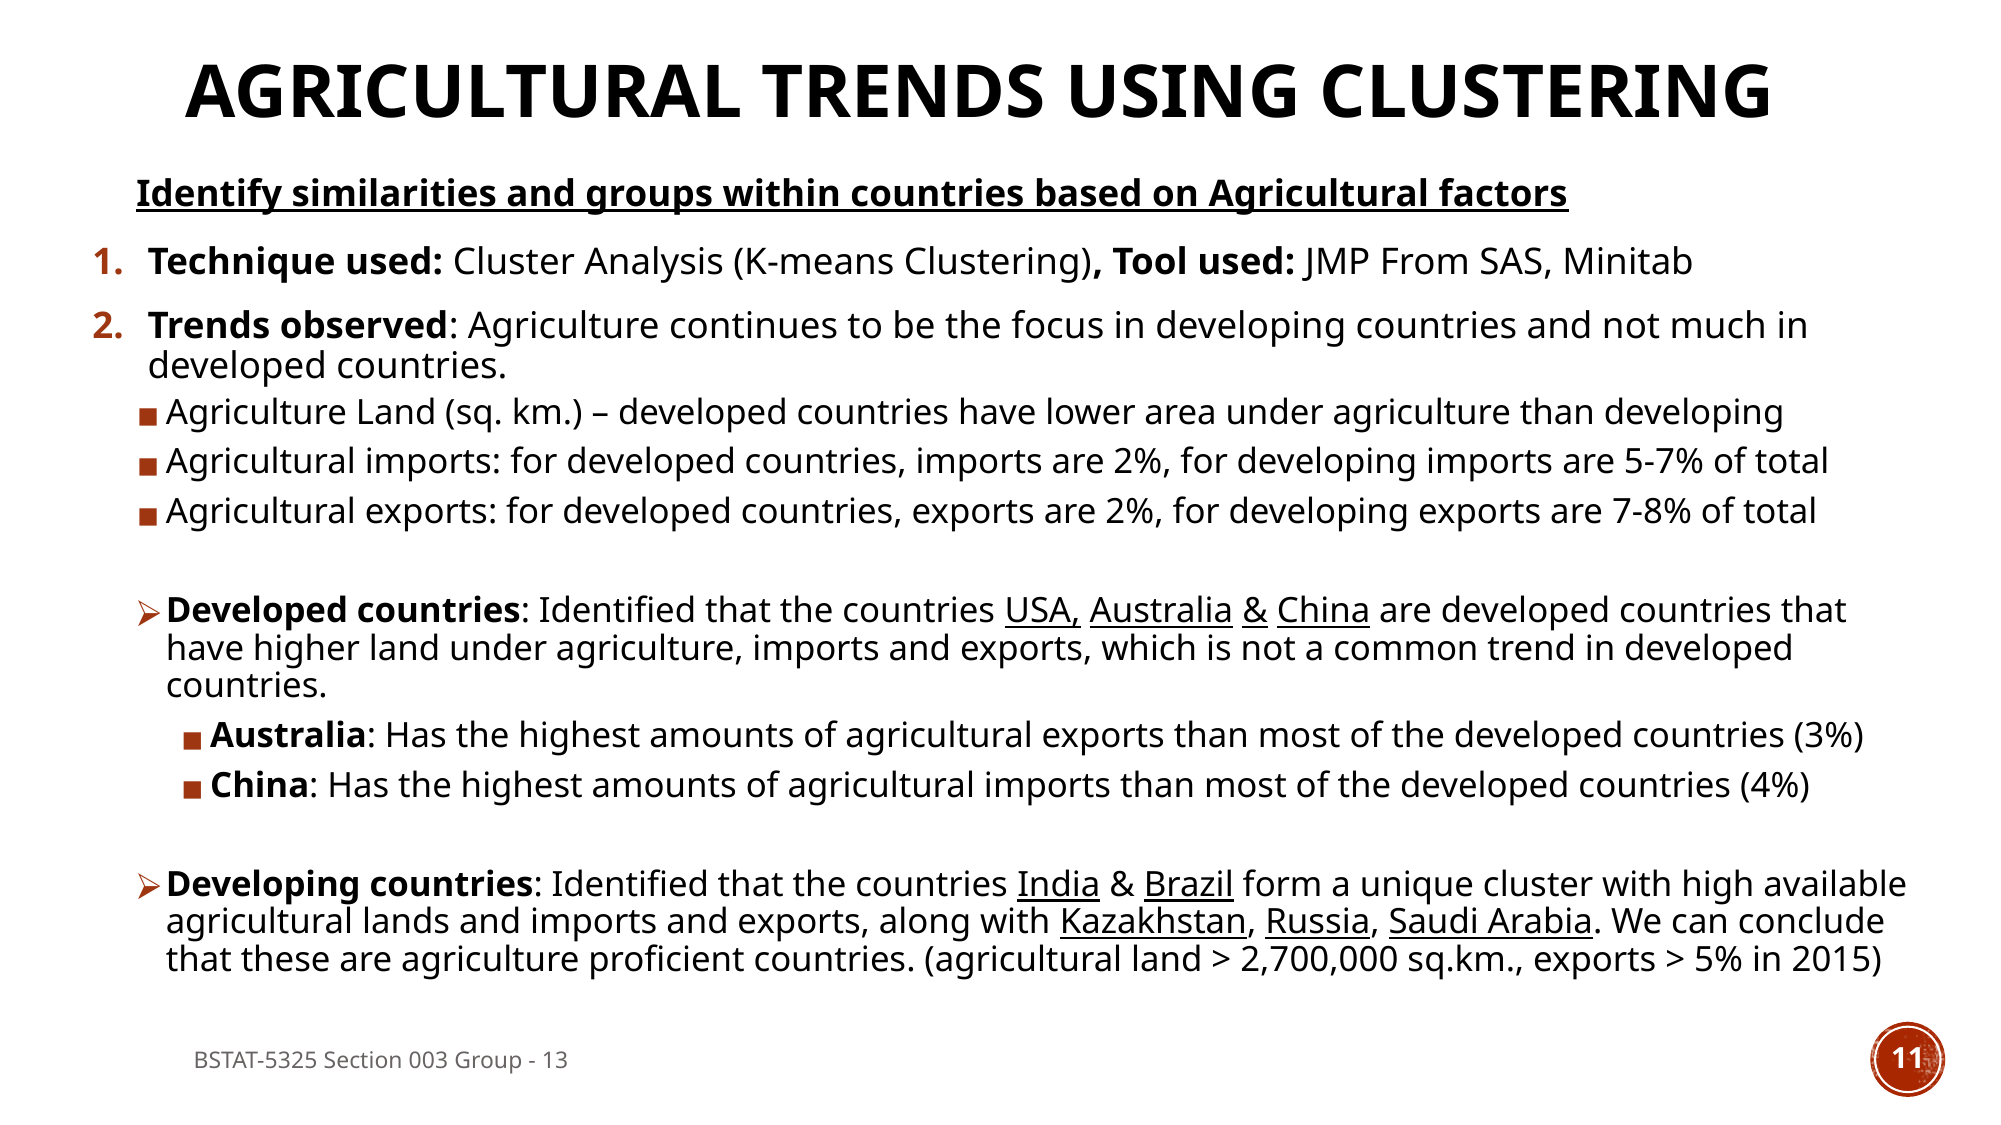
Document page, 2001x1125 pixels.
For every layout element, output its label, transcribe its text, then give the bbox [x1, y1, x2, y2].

footer BSTAT-5325 Section 003 Group - 13 [178, 1028, 1217, 1089]
slide_number ‹#› [1855, 1028, 1961, 1089]
picture [1884, 1089, 1931, 1097]
title AGRICULTURAL TRENDS USING CLUSTERING [64, 32, 1897, 156]
list Identify similarities and groups within countries based on Agricultural factors Technique used: Cluster Analysis (K-means Clustering), Tool used: JMP From SAS, Minitab Trends observed: Agriculture continues to be the focus in developing countries and not much in developed countries. Agriculture Land (sq. km.) – developed countries have lower area under agriculture than developing Agricultural imports: for developed countries, imports are 2%, for developing imports are 5-7% of total Agricultural exports: for developed countries, exports are 2%, for developing exports are 7-8% of total Developed countries: Identified that the countries USA, Australia & China are developed countries that have higher land under agriculture, imports and exports, which is not a common trend in developed countries. Australia: Has the highest amounts of agricultural exports than most of the developed countries (3%) China: Has the highest amounts of agricultural imports than most of the developed countries (4%) Developing countries: Identified that the countries India & Brazil form a unique cluster with high available agricultural lands and imports and exports, along with Kazakhstan, Russia, Saudi Arabia. We can conclude that these are agriculture proficient countries. (agricultural land > 2,700,000 sq.km., exports > 5% in 2015) [77, 167, 1936, 1029]
